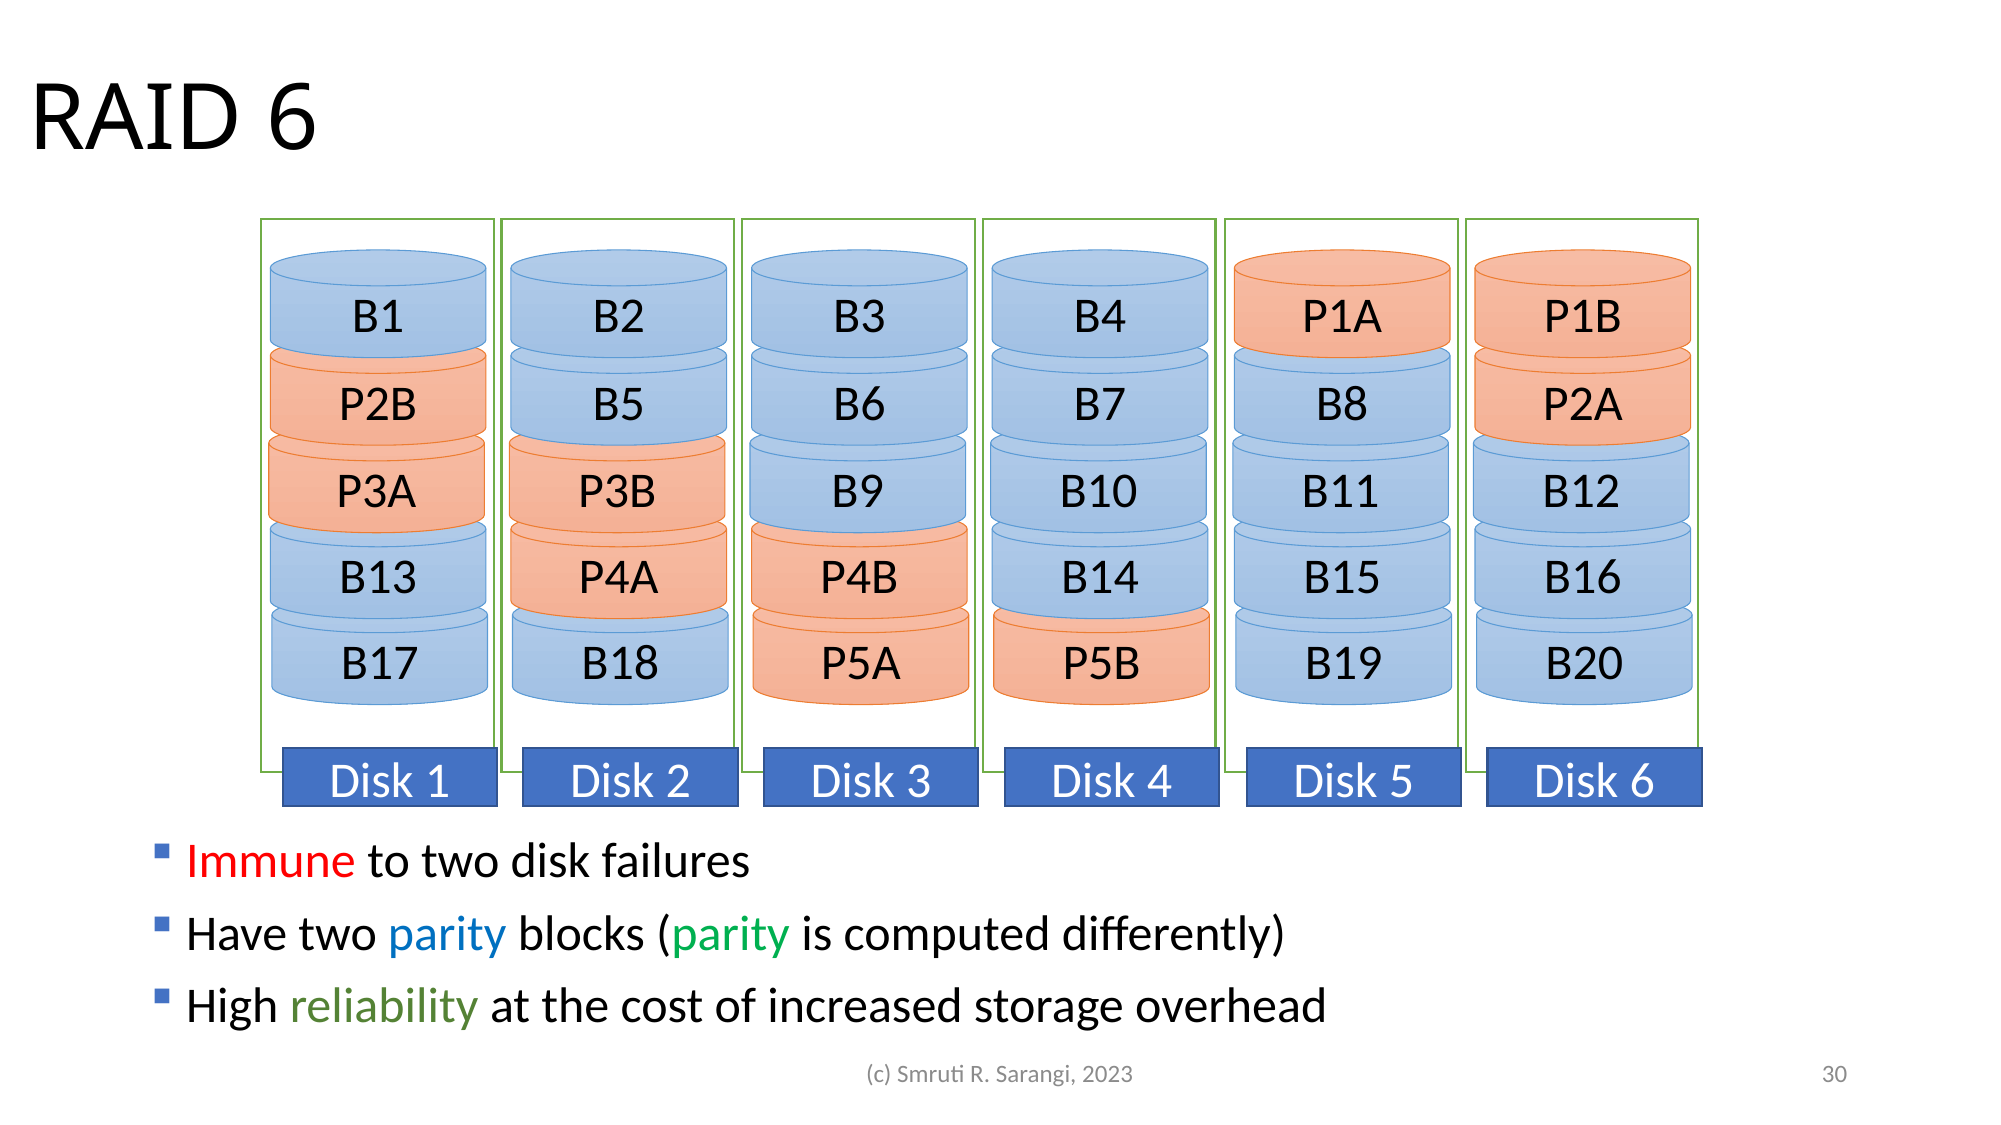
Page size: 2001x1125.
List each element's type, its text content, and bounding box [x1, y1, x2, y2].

text_box Disk 6 [1486, 747, 1703, 807]
text_box B6 [751, 348, 968, 446]
text_box P1B [1474, 249, 1692, 359]
text_box P3A [268, 435, 485, 534]
text_box Disk 5 [1246, 747, 1462, 807]
text_box Disk 4 [1004, 747, 1220, 807]
text_box Disk 2 [522, 747, 739, 807]
text_box P5B [993, 608, 1210, 706]
text_box [1465, 218, 1699, 773]
text_box [1224, 218, 1459, 773]
text_box Disk 1 [282, 747, 498, 807]
text_box B13 [269, 521, 487, 620]
text_box B18 [511, 607, 729, 706]
text_box B10 [990, 435, 1207, 534]
text_box B1 [269, 249, 487, 359]
text_box B9 [749, 435, 967, 534]
text_box B14 [991, 522, 1209, 620]
text_box Disk 3 [763, 747, 979, 807]
text_box [500, 218, 735, 773]
text_box P5A [752, 607, 970, 706]
text_box P4B [751, 522, 968, 620]
text_box B11 [1232, 435, 1449, 534]
text_box B19 [1235, 608, 1453, 706]
text_box [741, 218, 976, 773]
text_box P2B [269, 348, 487, 446]
text_box B12 [1472, 435, 1690, 534]
text_box B3 [751, 249, 968, 359]
text_box P2A [1474, 348, 1692, 446]
text_box B8 [1233, 348, 1451, 446]
text_box B5 [510, 348, 728, 446]
text_box B16 [1474, 522, 1692, 620]
text_box B2 [510, 249, 728, 359]
text_box B20 [1476, 608, 1693, 706]
slide_number 30 [1412, 1042, 1863, 1103]
text_box [260, 218, 495, 773]
footer (c) Smruti R. Sarangi, 2023 [662, 1055, 1338, 1103]
text_box Immune to two disk failures Have two parity blocks (parity is computed differently) High reliability at the cost of increased storage overhead [150, 827, 1465, 1055]
text_box B17 [271, 608, 489, 706]
text_box P1A [1233, 249, 1451, 359]
text_box P4A [510, 522, 728, 620]
title RAID 6 [14, 10, 1739, 229]
text_box P3B [508, 435, 726, 534]
text_box B4 [991, 249, 1209, 359]
text_box [982, 218, 1217, 773]
text_box B15 [1233, 522, 1451, 620]
text_box B7 [991, 348, 1209, 446]
